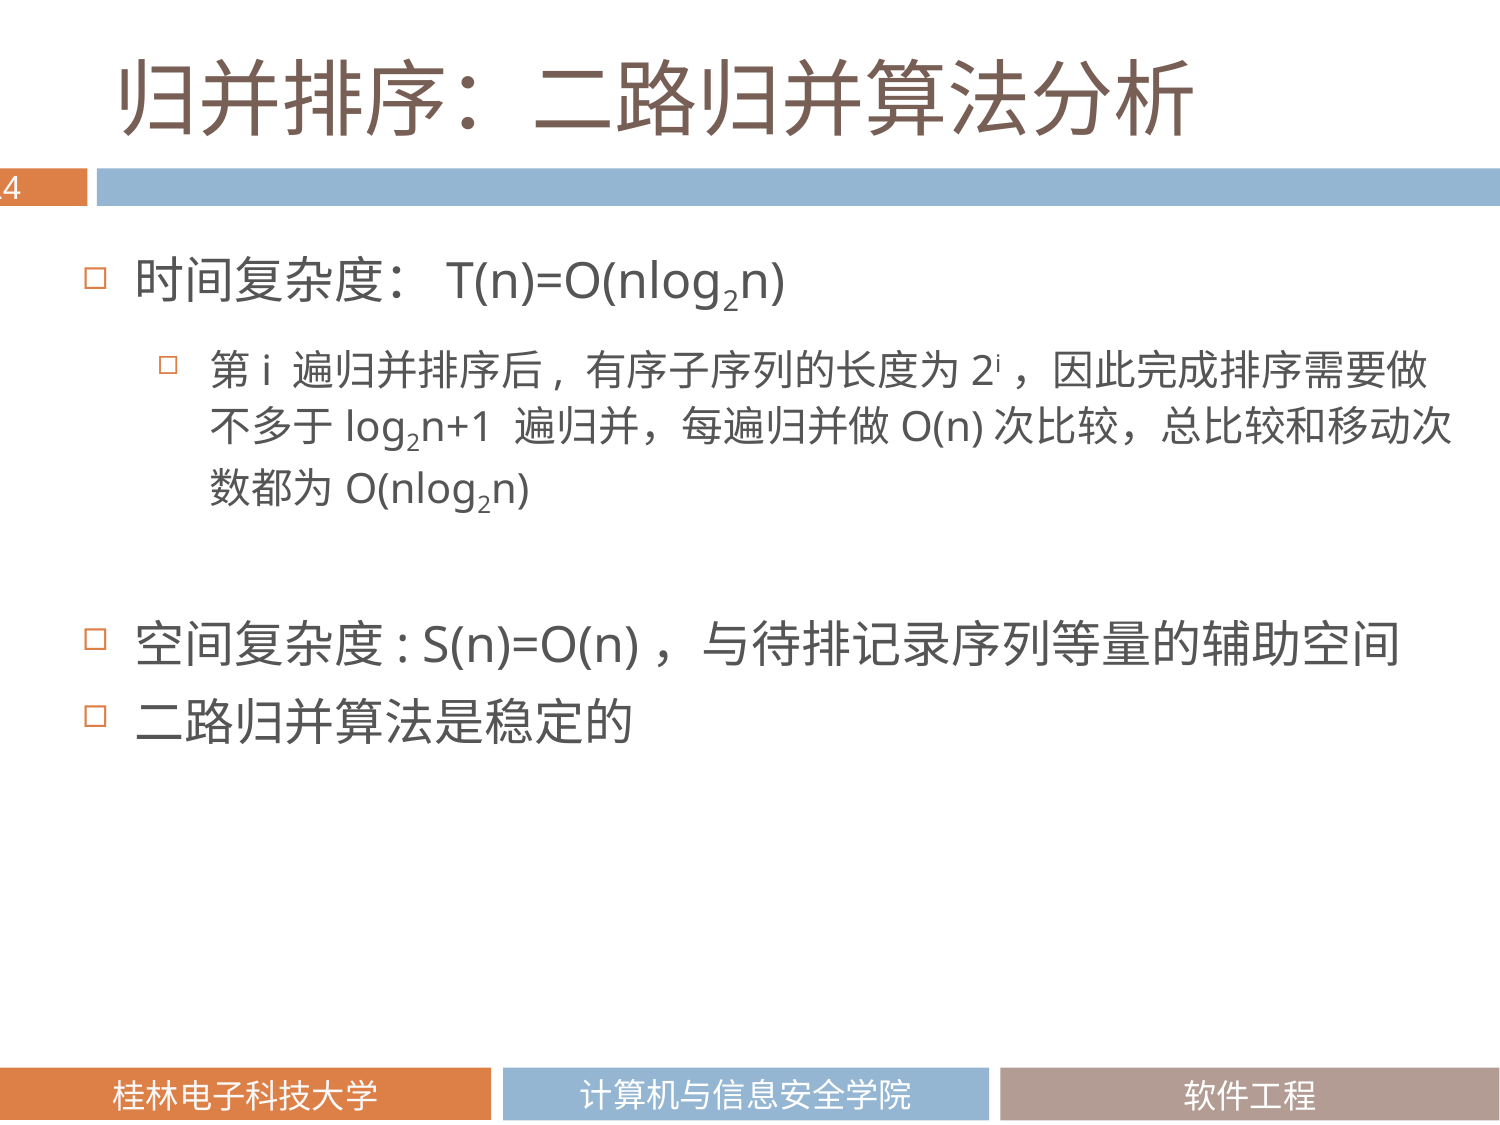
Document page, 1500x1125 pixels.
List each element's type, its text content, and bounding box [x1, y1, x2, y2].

text_box 时间复杂度：T(n)=O(nlog2n) 第i 遍归并排序后, 有序子序列的长度为2i，因此完成排序需要做不多于log2n+1 遍归并，每遍归并做O(n)次比较，总比较和移动次数都为O(nlog2n) 空间复杂度: S(n)=O(n)，与待排记录序列等量的辅助空间 二路归并算法是稳定的 [67, 246, 1471, 956]
title 归并排序：二路归并算法分析 [99, 37, 1438, 155]
